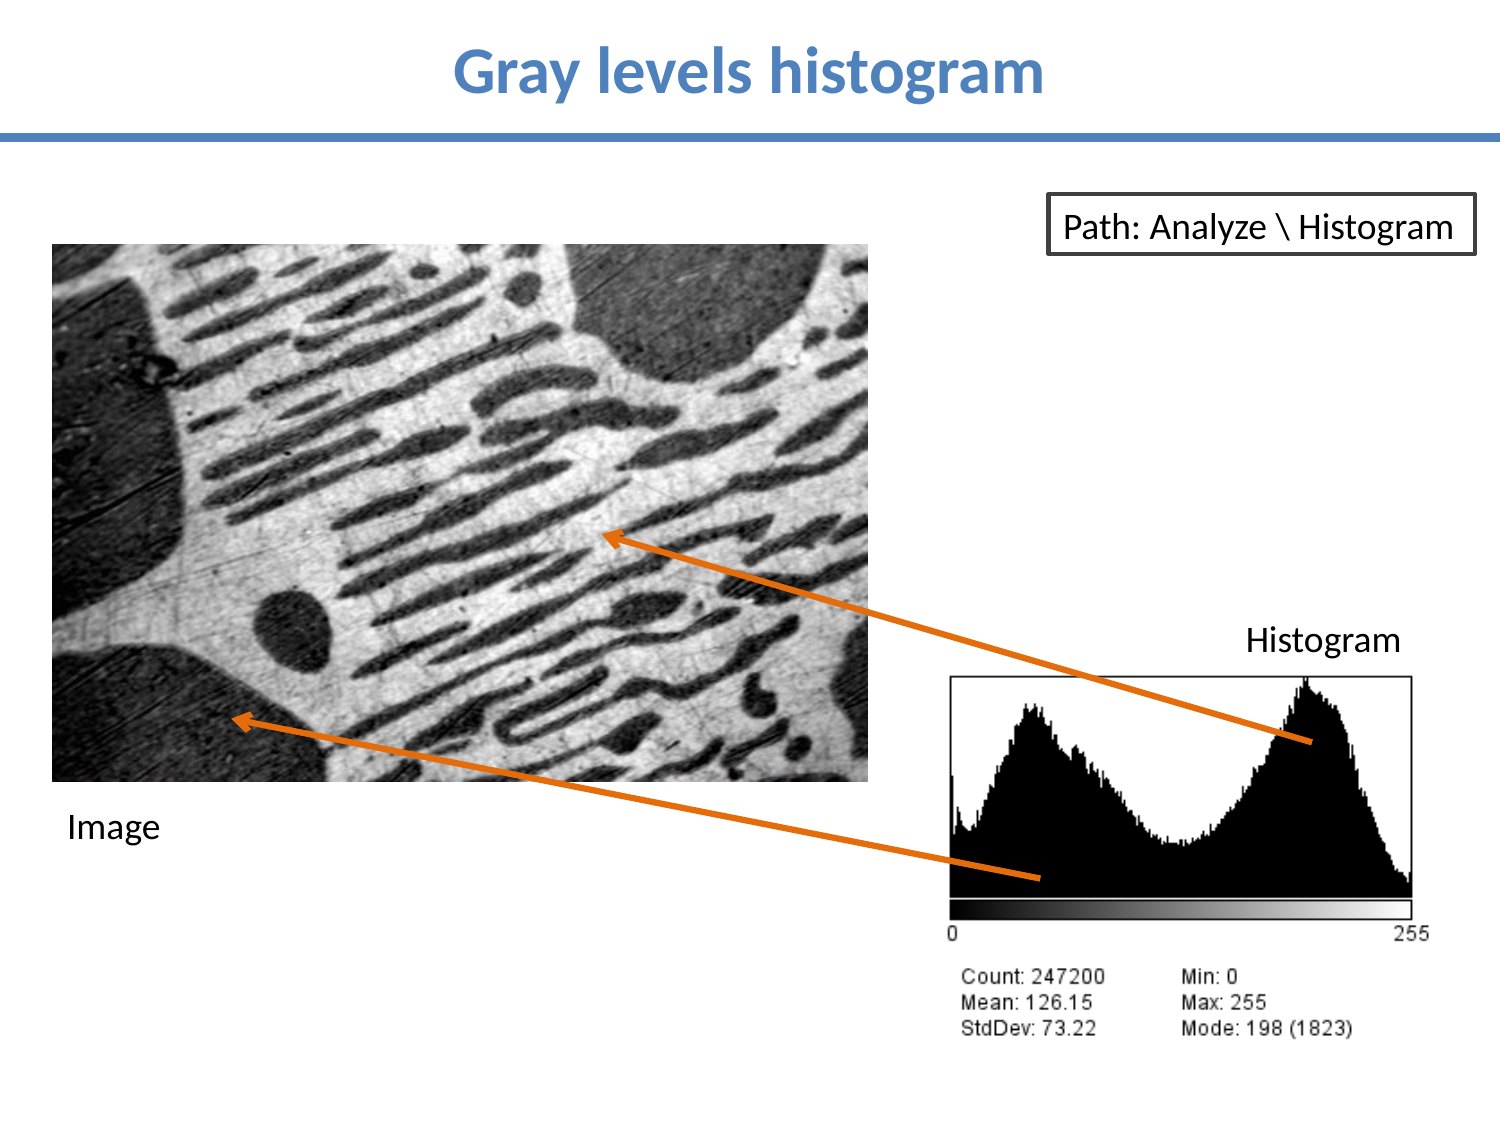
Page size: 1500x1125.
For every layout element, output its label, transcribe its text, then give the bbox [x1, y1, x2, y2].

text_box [51, 244, 1454, 1072]
text_box Gray levels histogram [438, 19, 1062, 114]
text_box Path: Analyze \ Histogram [1048, 194, 1475, 254]
